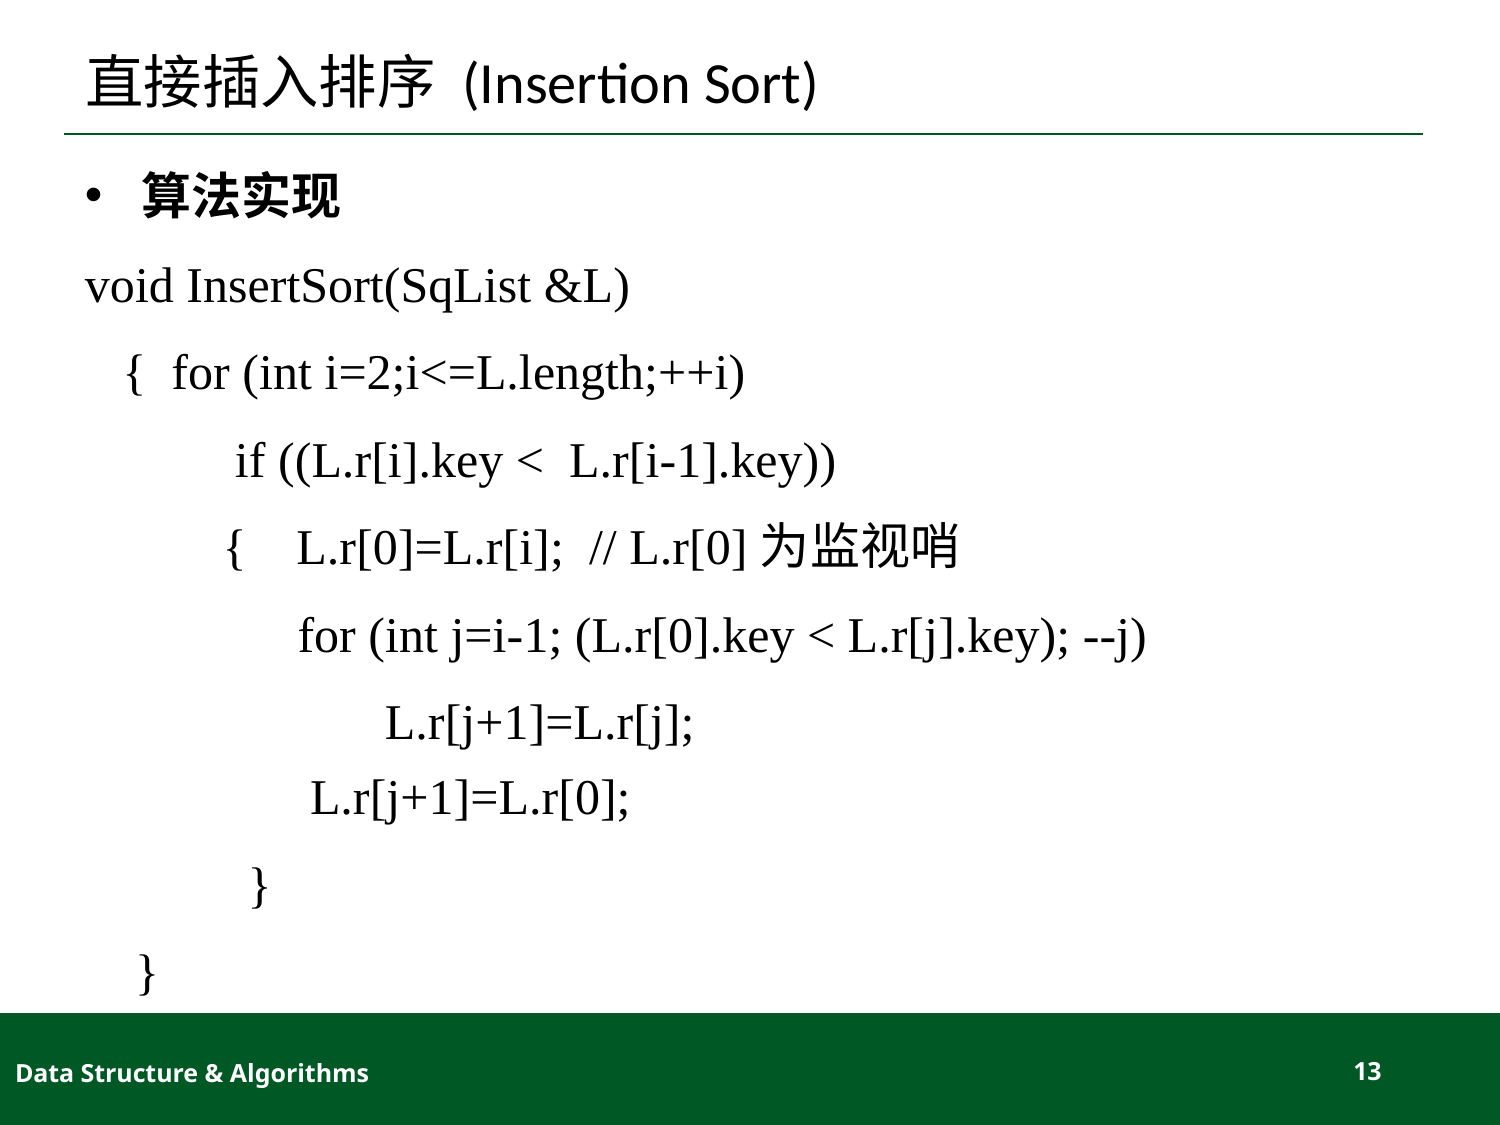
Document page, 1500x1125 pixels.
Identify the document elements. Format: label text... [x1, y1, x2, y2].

footer Data Structure & Algorithms [0, 1042, 507, 1103]
title 直接插入排序 (Insertion Sort) [70, 34, 1430, 135]
slide_number 13 [1059, 1042, 1397, 1103]
text_box 算法实现 void InsertSort(SqList &L) { for (int i=2;i<=L.length;++i) if ((L.r[i].key < L.r[i-1].key)) { L.r[0]=L.r[i]; // L.r[0]为监视哨 for (int j=i-1; (L.r[0].key < L.r[j].key); --j) L.r[j+1]=L.r[j]; L.r[j+1]=L.r[0]; } } [70, 142, 1428, 1008]
